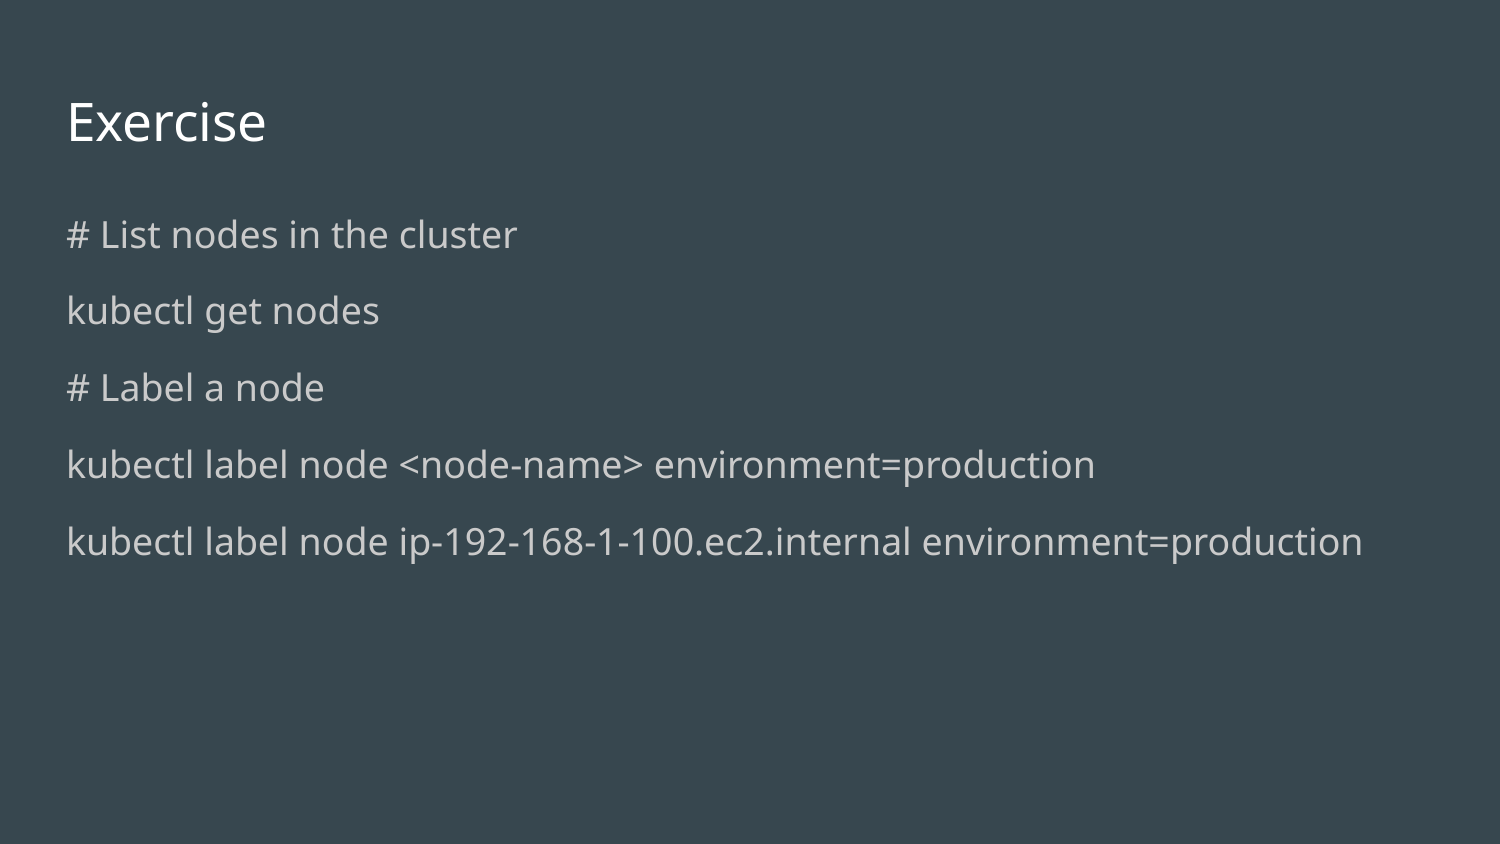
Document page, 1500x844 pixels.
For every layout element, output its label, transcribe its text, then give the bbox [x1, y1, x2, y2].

list # List nodes in the cluster kubectl get nodes # Label a node kubectl label node <node-name> environment=production kubectl label node ip-192-168-1-100.ec2.internal environment=production [51, 189, 1449, 750]
title Exercise [51, 72, 1449, 167]
